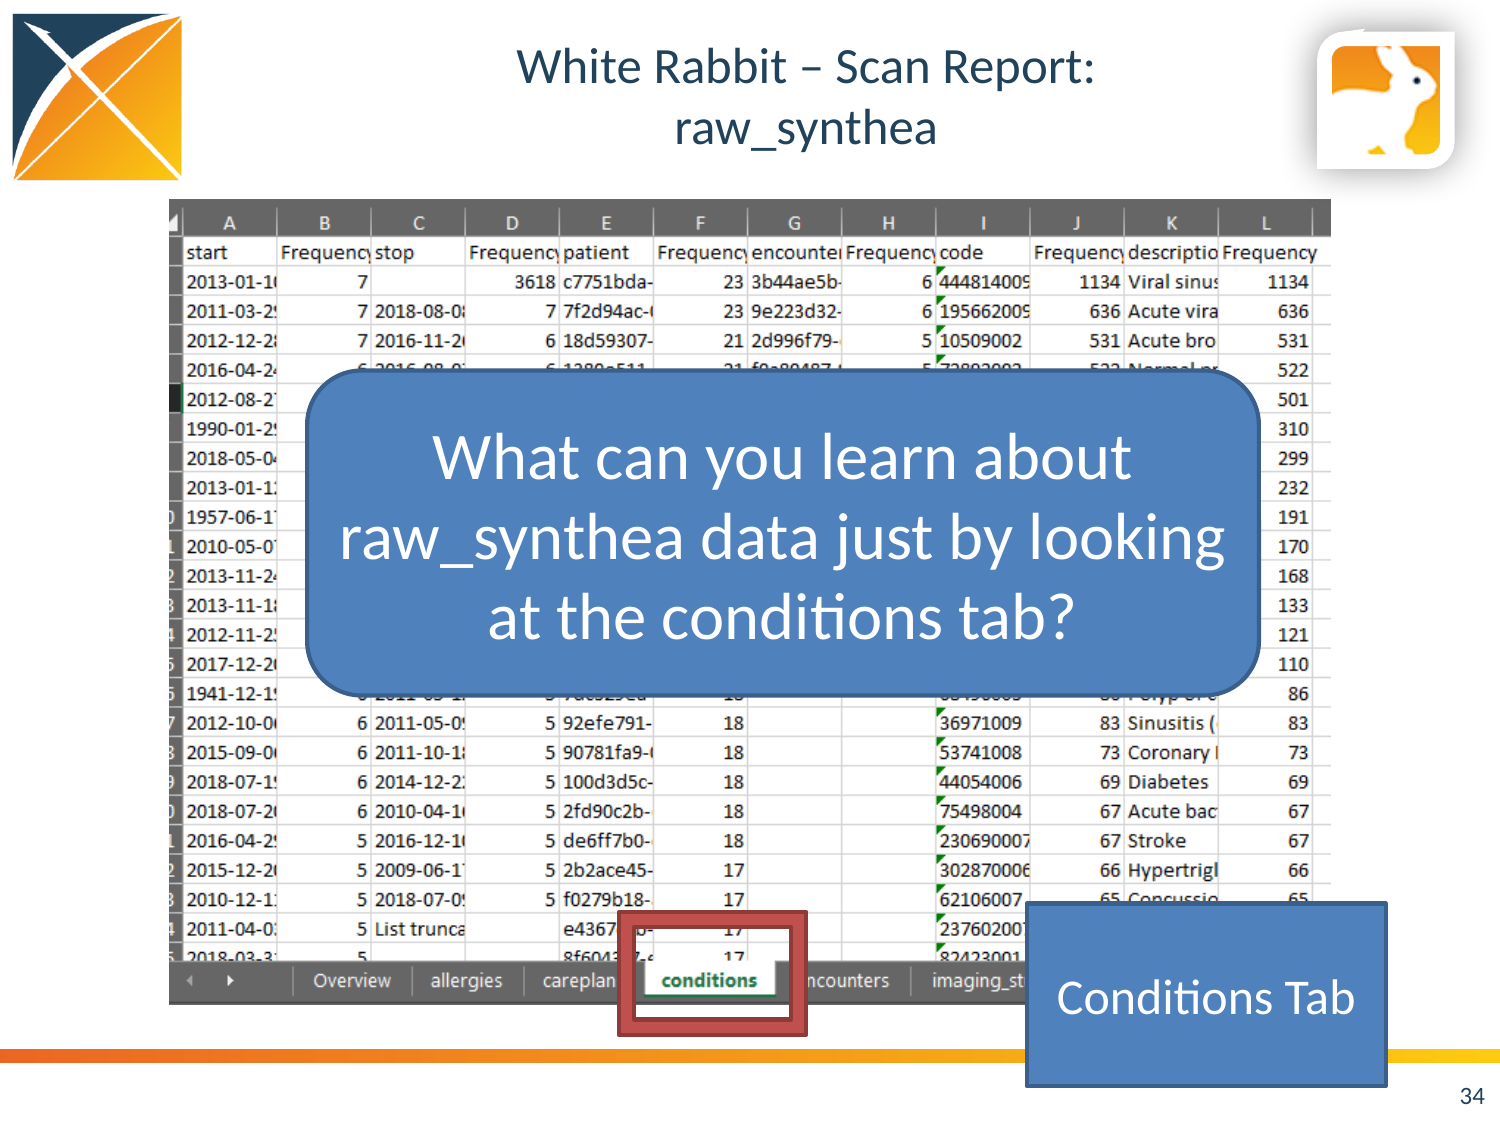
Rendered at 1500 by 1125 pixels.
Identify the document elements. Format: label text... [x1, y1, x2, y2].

slide_number 34 [1149, 1065, 1500, 1125]
title White Rabbit – Scan Report: raw_synthea [187, 24, 1306, 163]
picture [0, 0, 206, 200]
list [169, 199, 1331, 1006]
text_box [617, 1014, 808, 1037]
picture [1324, 38, 1448, 162]
text_box Conditions Tab [1025, 901, 1388, 1088]
